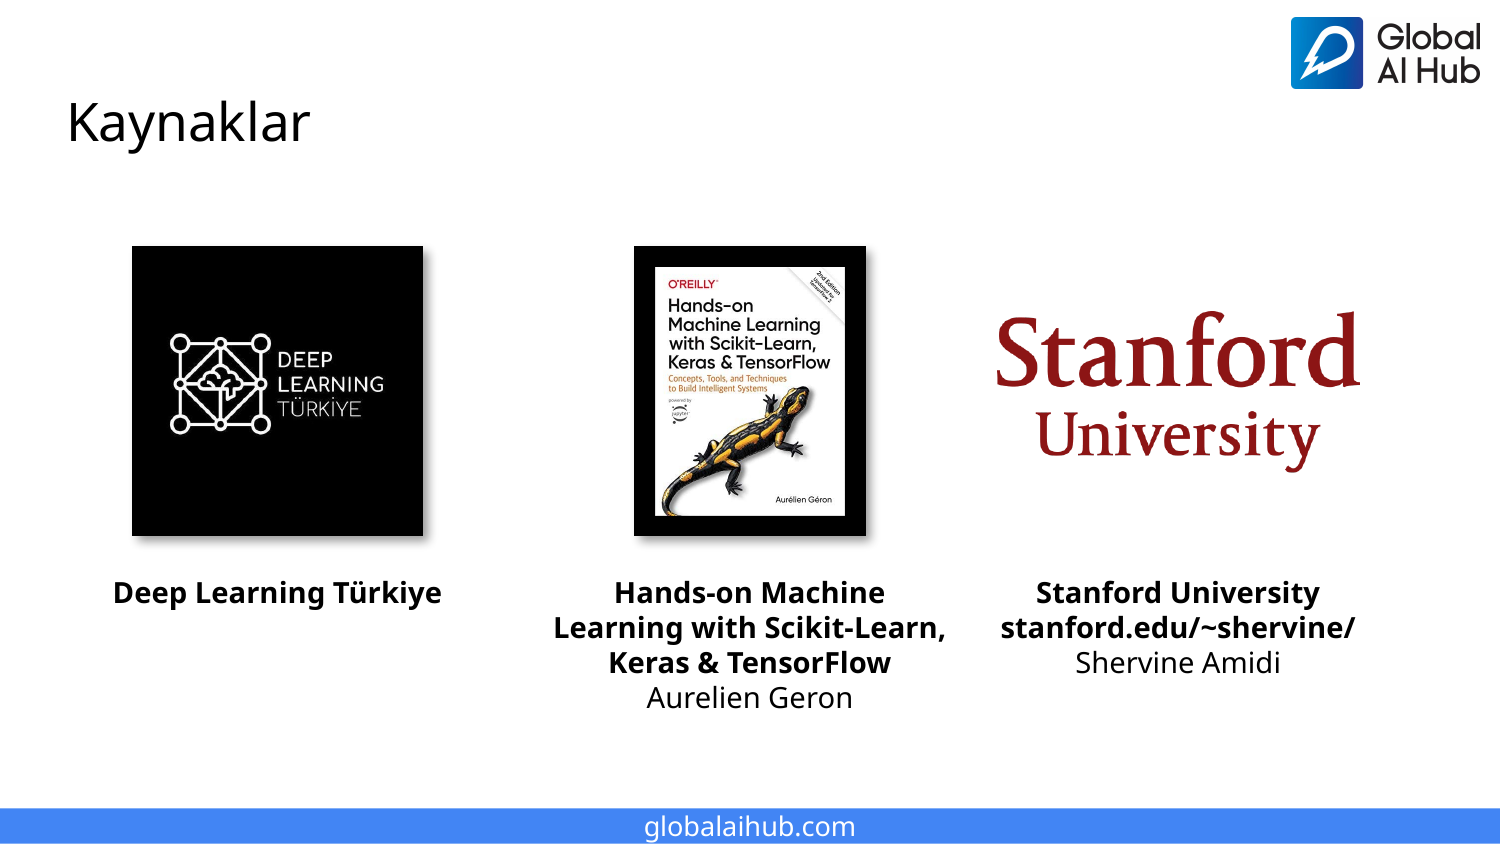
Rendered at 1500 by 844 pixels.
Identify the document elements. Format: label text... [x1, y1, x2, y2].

title Kaynaklar [51, 72, 1449, 167]
picture [959, 245, 1398, 538]
text_box Stanford University stanford.edu/~shervine/ Shervine Amidi [959, 568, 1397, 649]
text_box Hands-on Machine Learning with Scikit-Learn, Keras & TensorFlow Aurelien Geron [540, 568, 960, 750]
picture [152, 266, 403, 516]
picture [654, 266, 845, 516]
picture [1295, 17, 1480, 89]
list Deep Learning Türkiye [63, 568, 493, 685]
